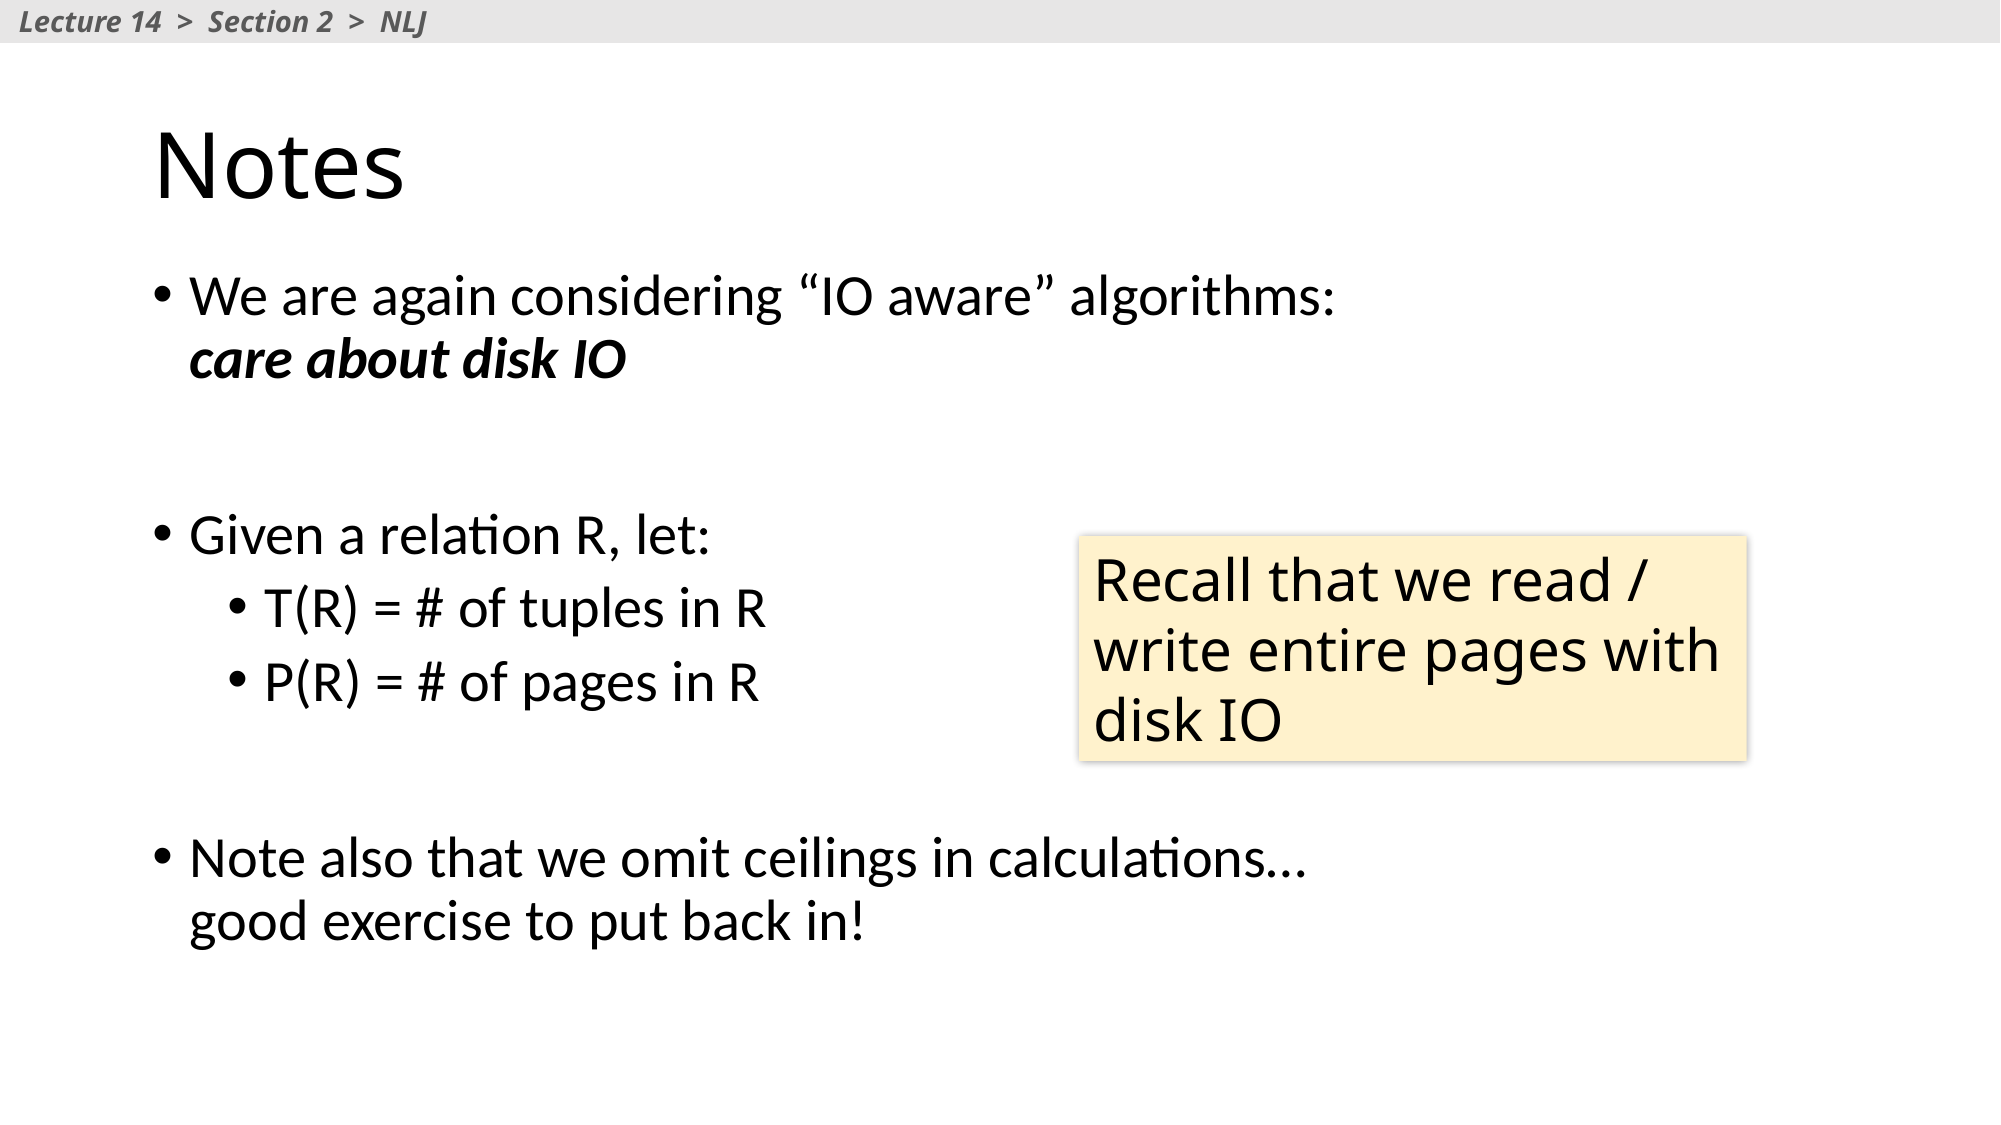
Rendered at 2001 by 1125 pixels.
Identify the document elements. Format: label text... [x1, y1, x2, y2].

list We are again considering “IO aware” algorithms: care about disk IO Given a relation R, let: T(R) = # of tuples in R P(R) = # of pages in R Note also that we omit ceilings in calculations… good exercise to put back in! [137, 257, 1430, 972]
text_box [0, 0, 2000, 47]
title Notes [137, 59, 1863, 278]
text_box Recall that we read / write entire pages with disk IO [1079, 536, 1747, 761]
